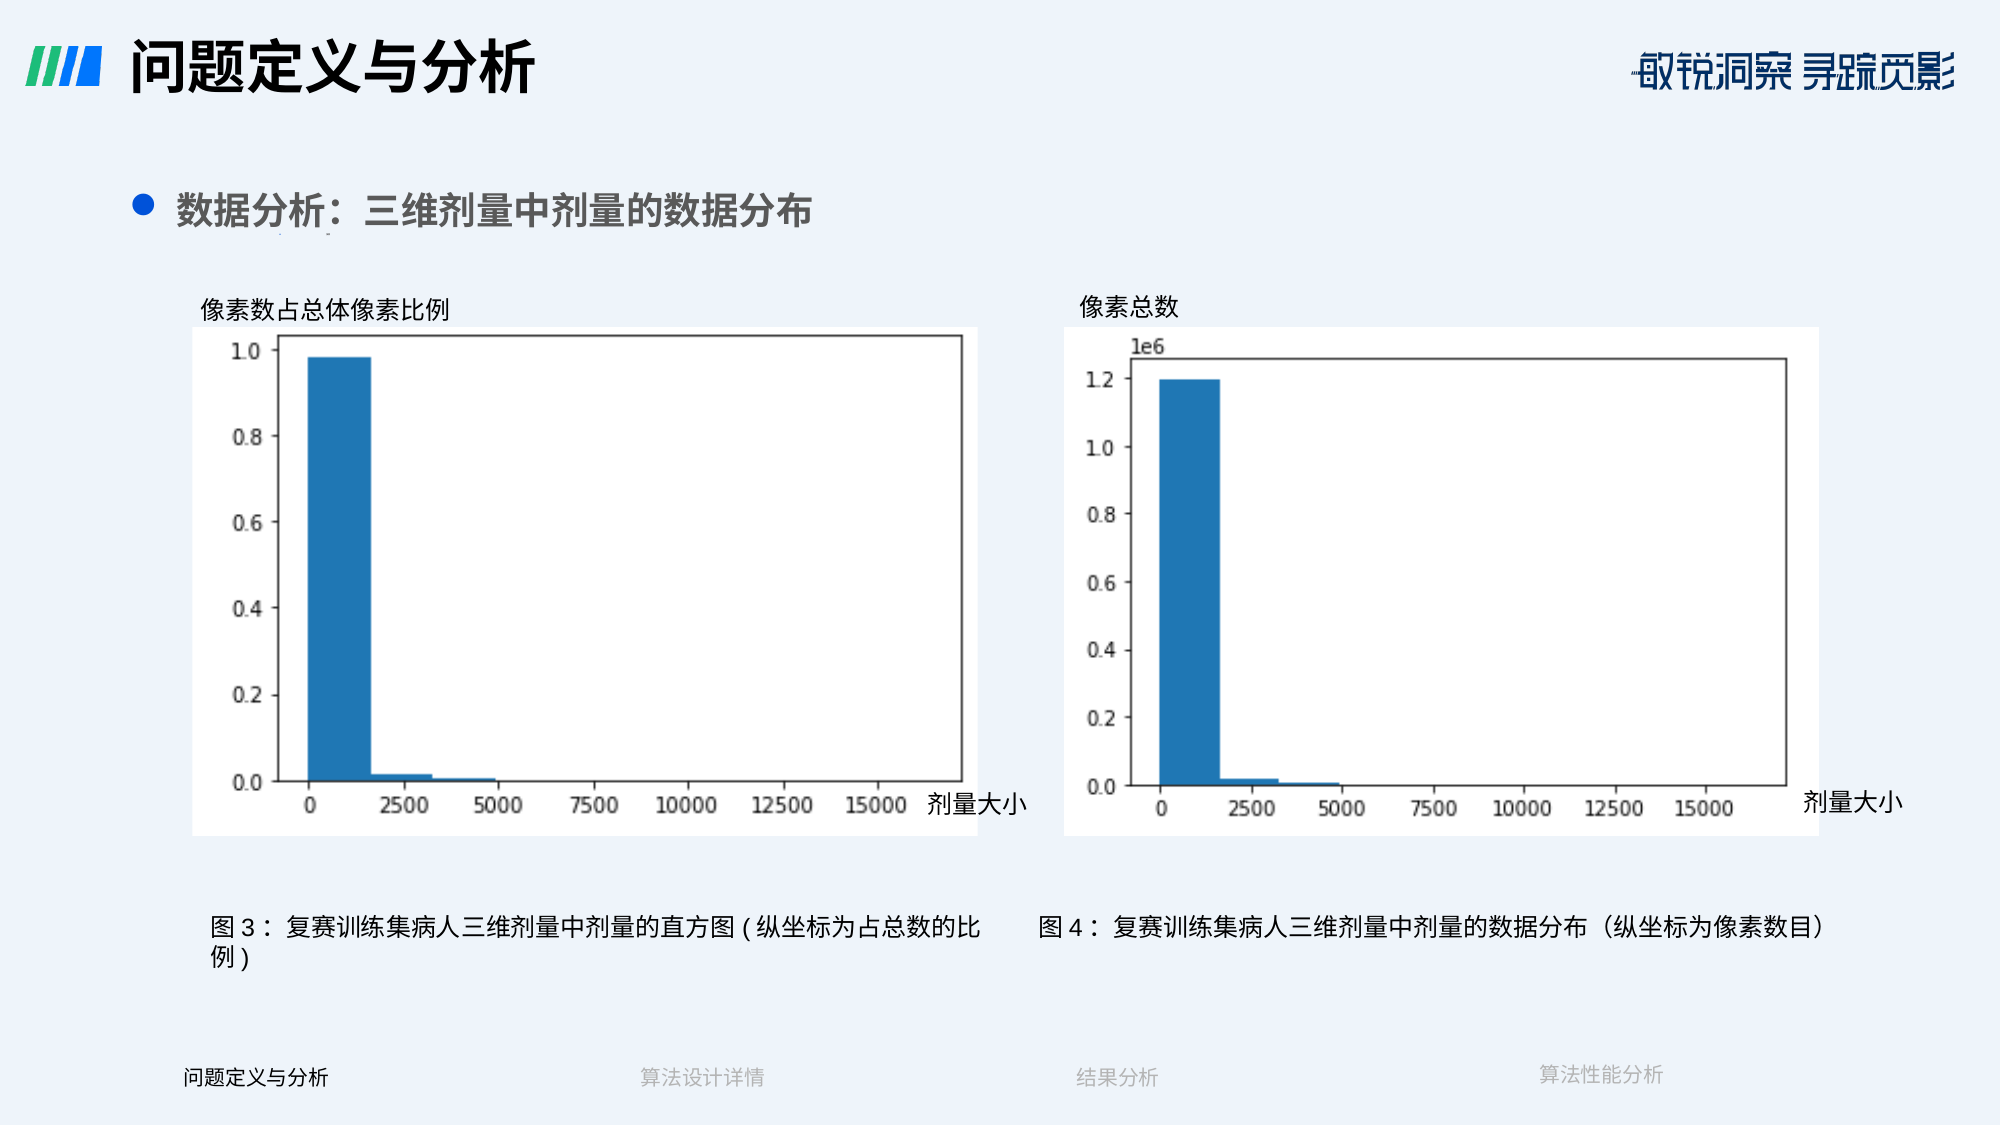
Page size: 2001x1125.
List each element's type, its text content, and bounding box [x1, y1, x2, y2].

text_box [186, 283, 1932, 836]
picture [25, 46, 102, 86]
text_box 图4：复赛训练集病人三维剂量中剂量的数据分布（纵坐标为像素数目） [1023, 904, 1860, 950]
picture [1631, 51, 1954, 90]
text_box 数据分析：三维剂量中剂量的数据分布 复赛 [114, 157, 1277, 402]
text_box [169, 1054, 1831, 1098]
title 问题定义与分析 [114, 17, 1625, 124]
text_box 图3：复赛训练集病人三维剂量中剂量的直方图(纵坐标为占总数的比例) [195, 904, 1033, 979]
